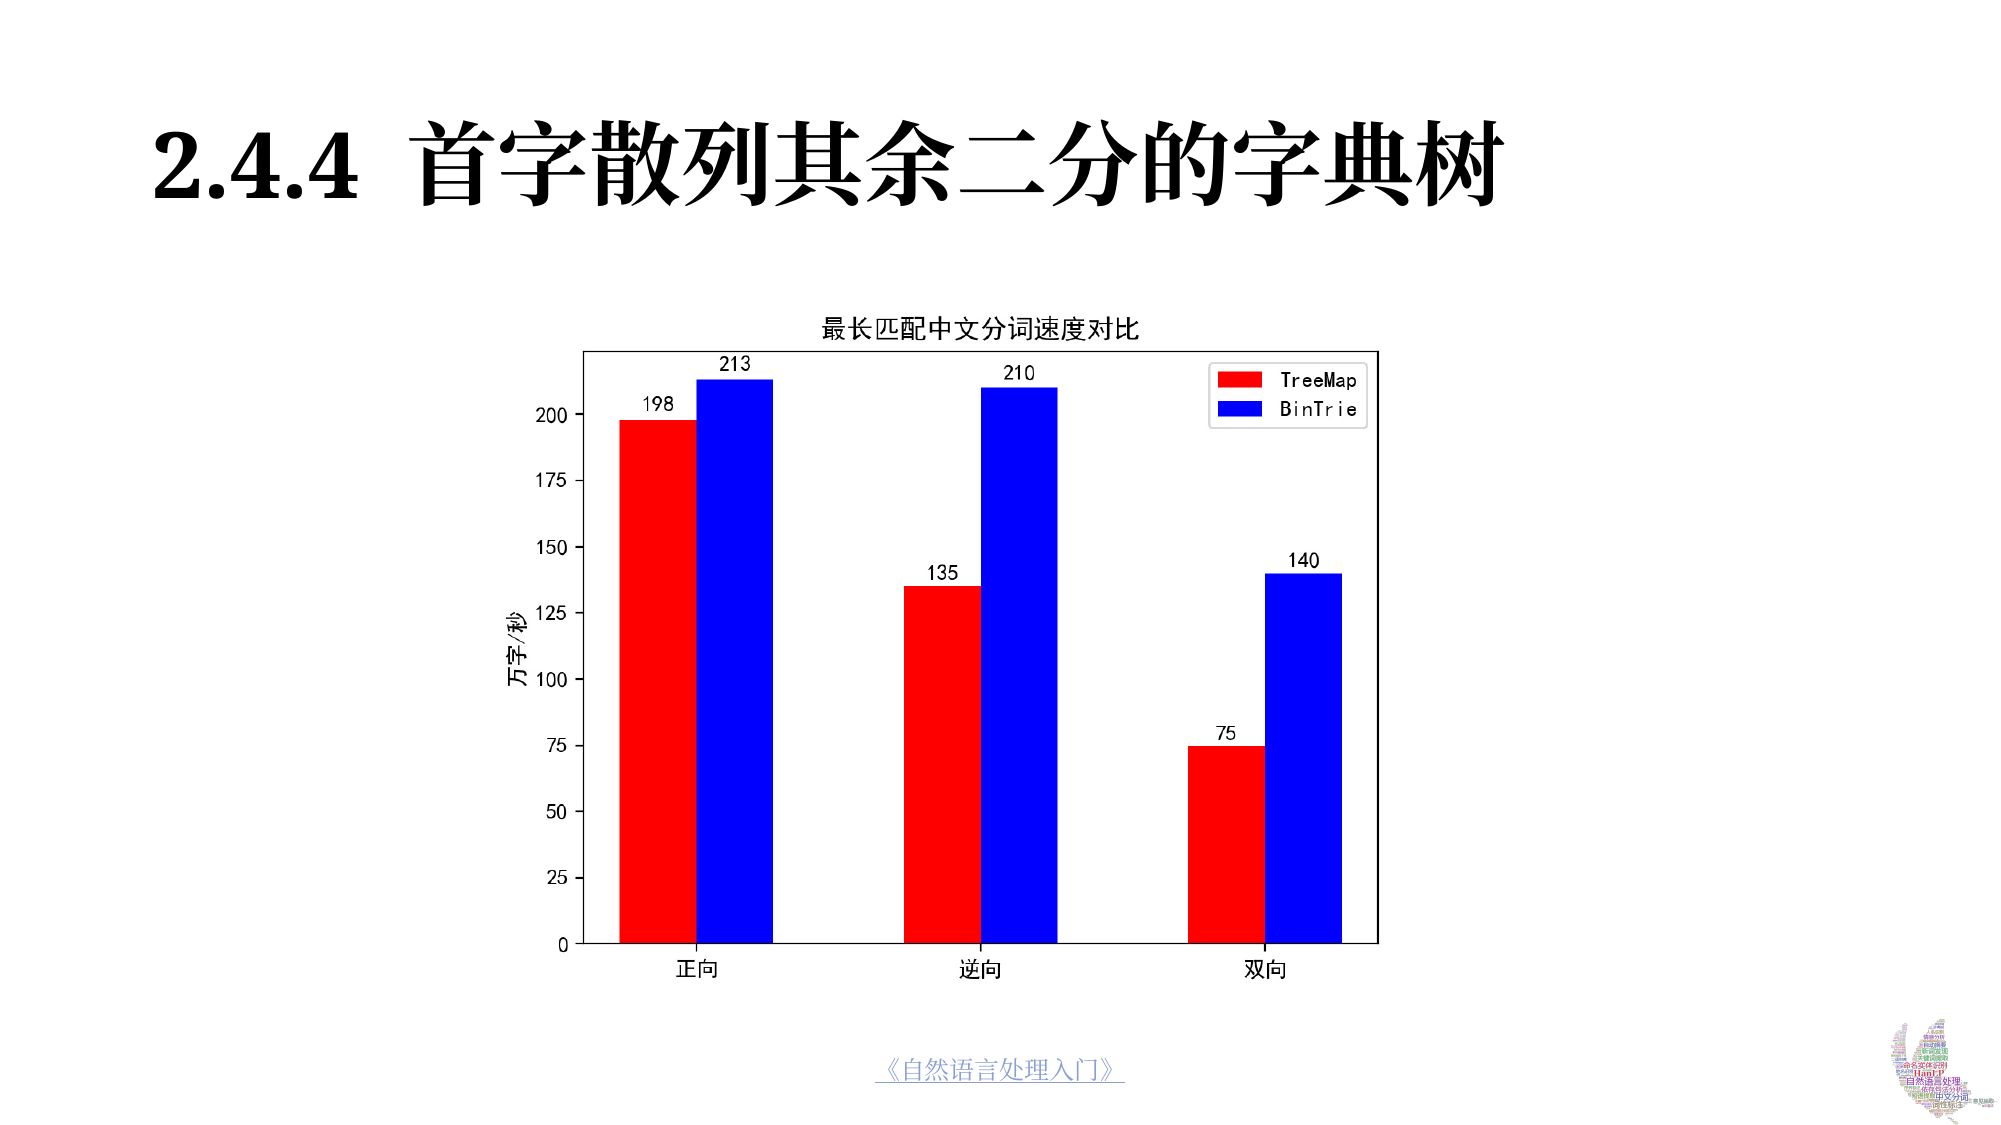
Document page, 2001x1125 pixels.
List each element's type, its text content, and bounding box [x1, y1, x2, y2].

picture [1888, 1016, 2000, 1125]
title 2.4.4 首字散列其余二分的字典树 [137, 59, 1863, 278]
footer 《自然语言处理入门》 [662, 1042, 1338, 1103]
picture [454, 259, 1480, 1028]
